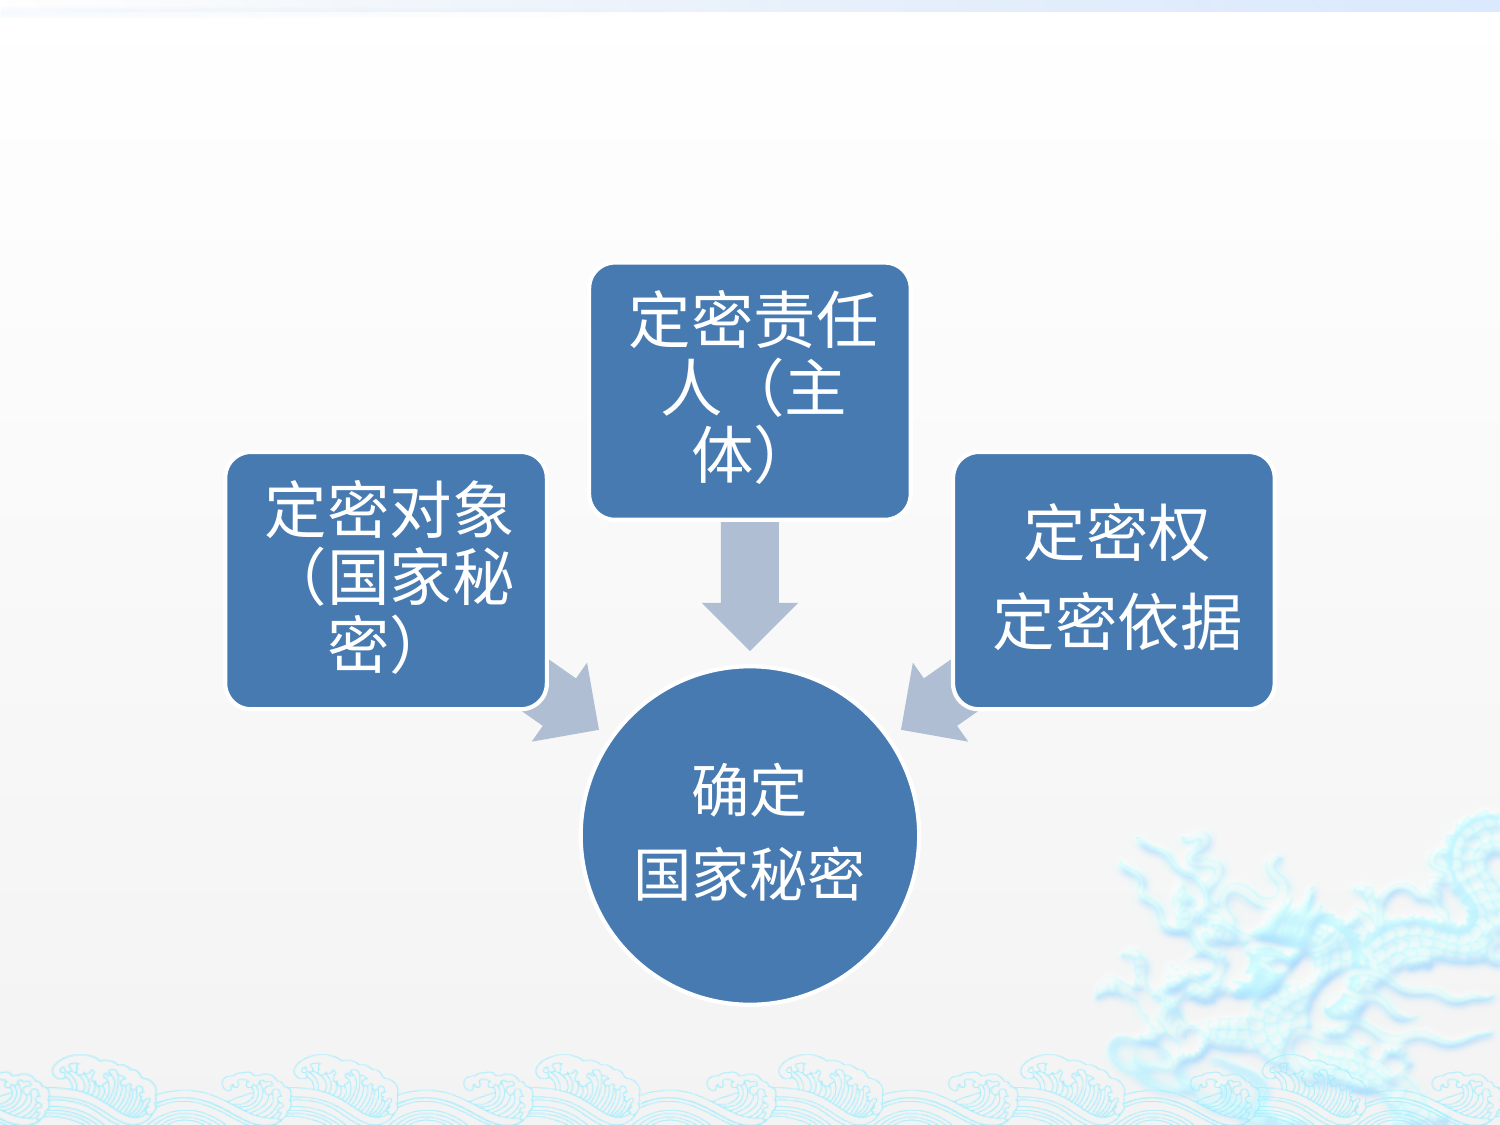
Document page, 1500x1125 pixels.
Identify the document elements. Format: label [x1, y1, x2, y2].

list [74, 261, 1426, 1006]
